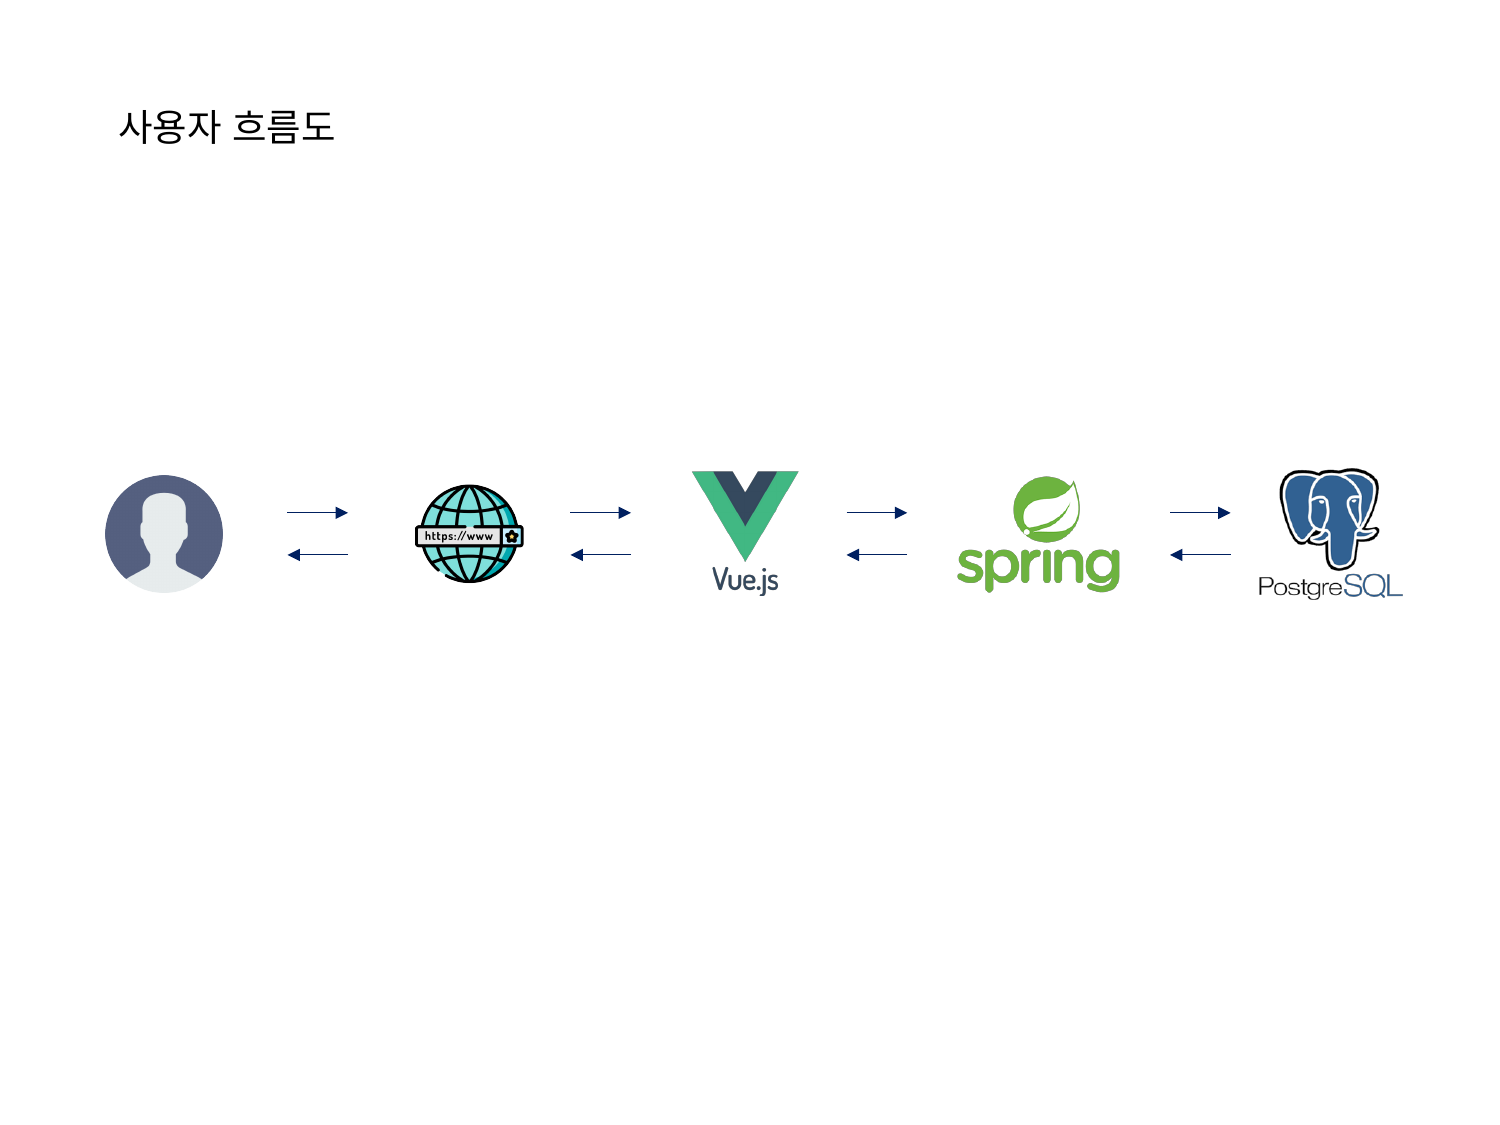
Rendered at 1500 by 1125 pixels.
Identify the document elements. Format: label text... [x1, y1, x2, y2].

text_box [105, 468, 1403, 600]
text_box 사용자 흐름도 [103, 96, 351, 156]
